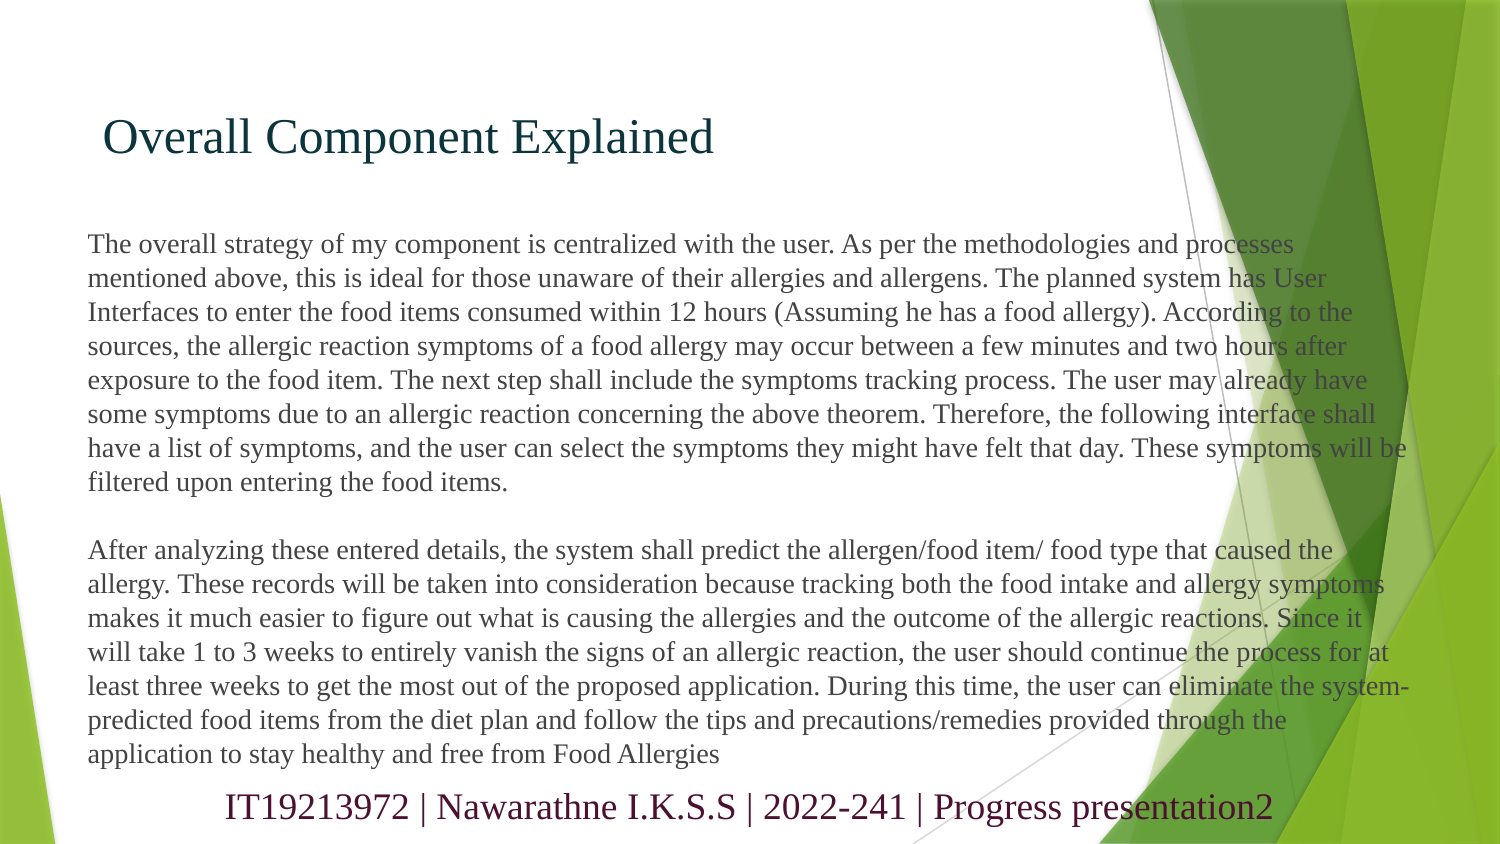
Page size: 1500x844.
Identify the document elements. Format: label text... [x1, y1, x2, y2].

list The overall strategy of my component is centralized with the user. As per the methodologies and processes mentioned above, this is ideal for those unaware of their allergies and allergens. The planned system has User Interfaces to enter the food items consumed within 12 hours (Assuming he has a food allergy). According to the sources, the allergic reaction symptoms of a food allergy may occur between a few minutes and two hours after exposure to the food item. The next step shall include the symptoms tracking process. The user may already have some symptoms due to an allergic reaction concerning the above theorem. Therefore, the following interface shall have a list of symptoms, and the user can select the symptoms they might have felt that day. These symptoms will be filtered upon entering the food items. After analyzing these entered details, the system shall predict the allergen/food item/ food type that caused the allergy. These records will be taken into consideration because tracking both the food intake and allergy symptoms makes it much easier to figure out what is causing the allergies and the outcome of the allergic reactions. Since it will take 1 to 3 weeks to entirely vanish the signs of an allergic reaction, the user should continue the process for at least three weeks to get the most out of the proposed application. During this time, the user can eliminate the system-predicted food items from the diet plan and follow the tips and precautions/remedies provided through the application to stay healthy and free from Food Allergies [72, 209, 1428, 790]
text_box IT19213972 | Nawarathne I.K.S.S | 2022-241 | Progress presentation2 [209, 760, 1319, 843]
title Overall Component Explained [87, 88, 1061, 185]
